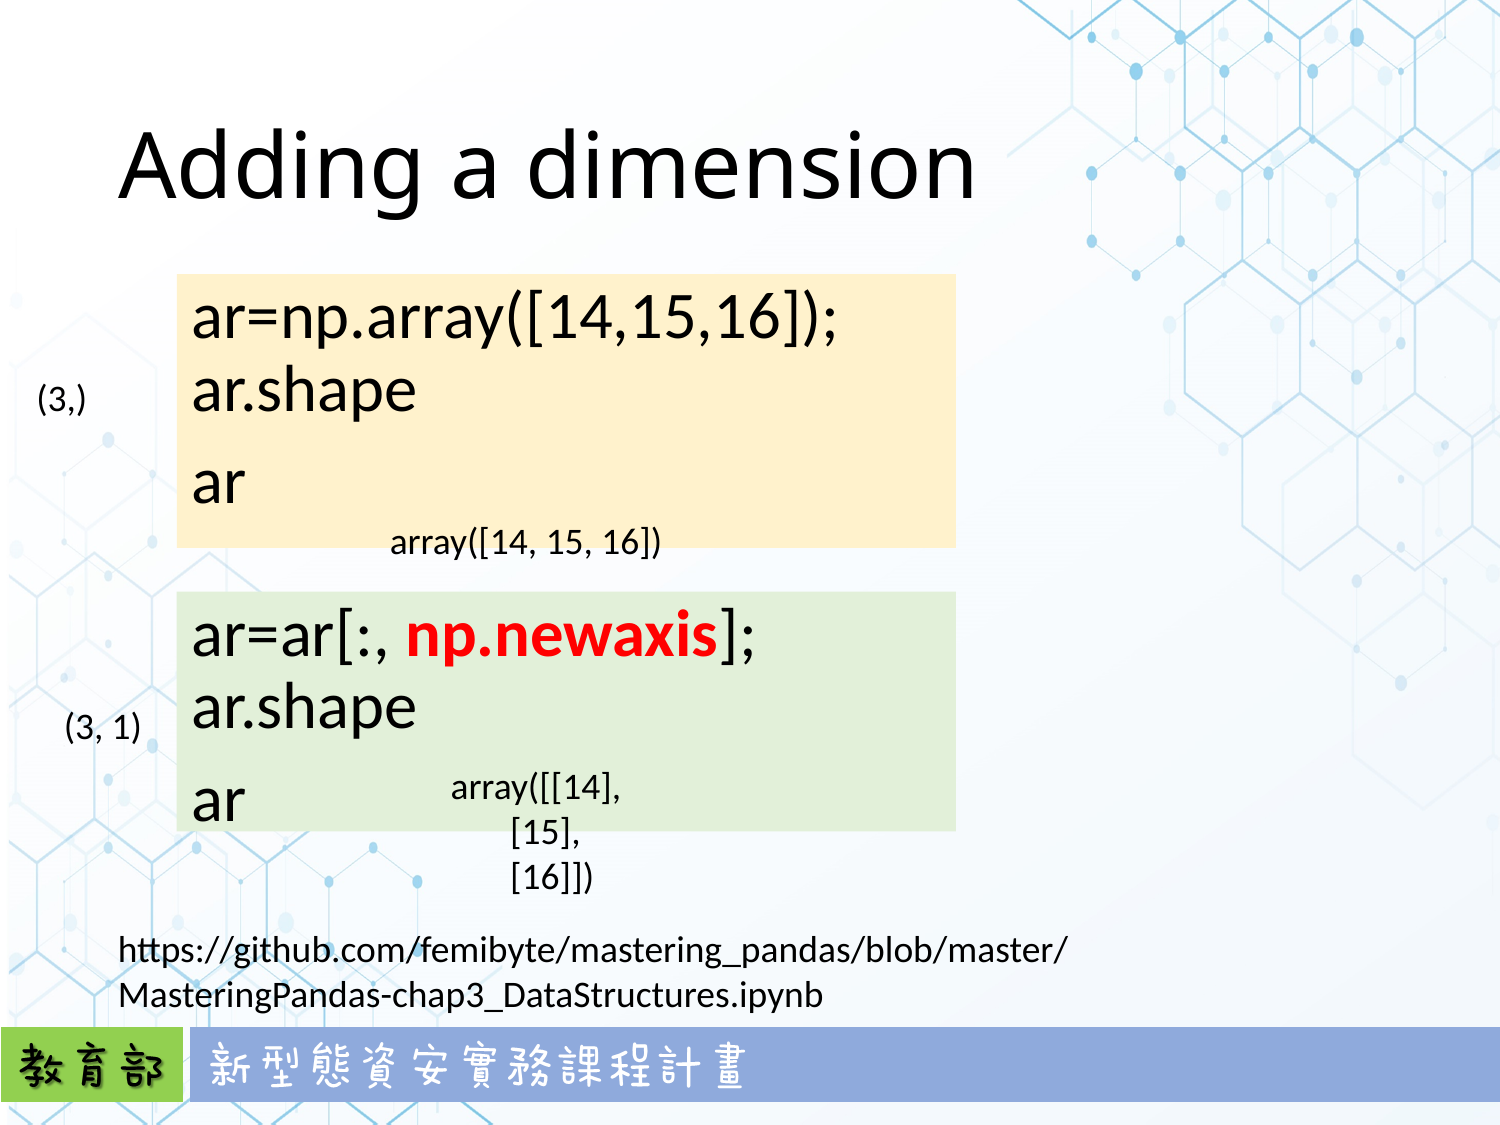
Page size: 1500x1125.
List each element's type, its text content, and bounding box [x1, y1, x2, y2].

text_box ar=ar[:, np.newaxis]; ar.shape ar [176, 591, 956, 832]
text_box https://github.com/femibyte/mastering_pandas/blob/master/MasteringPandas-chap3_DataStructures.ipynb [103, 917, 1310, 1018]
text_box (3, 1) [49, 694, 158, 754]
text_box array([14, 15, 16]) [375, 509, 706, 570]
picture [0, 0, 1500, 1125]
list ar=np.array([14,15,16]); ar.shape ar [176, 274, 956, 548]
text_box (3,) [21, 366, 103, 427]
text_box array([[14], [15], [16]]) [435, 754, 669, 905]
title Adding a dimension [103, 59, 1397, 278]
